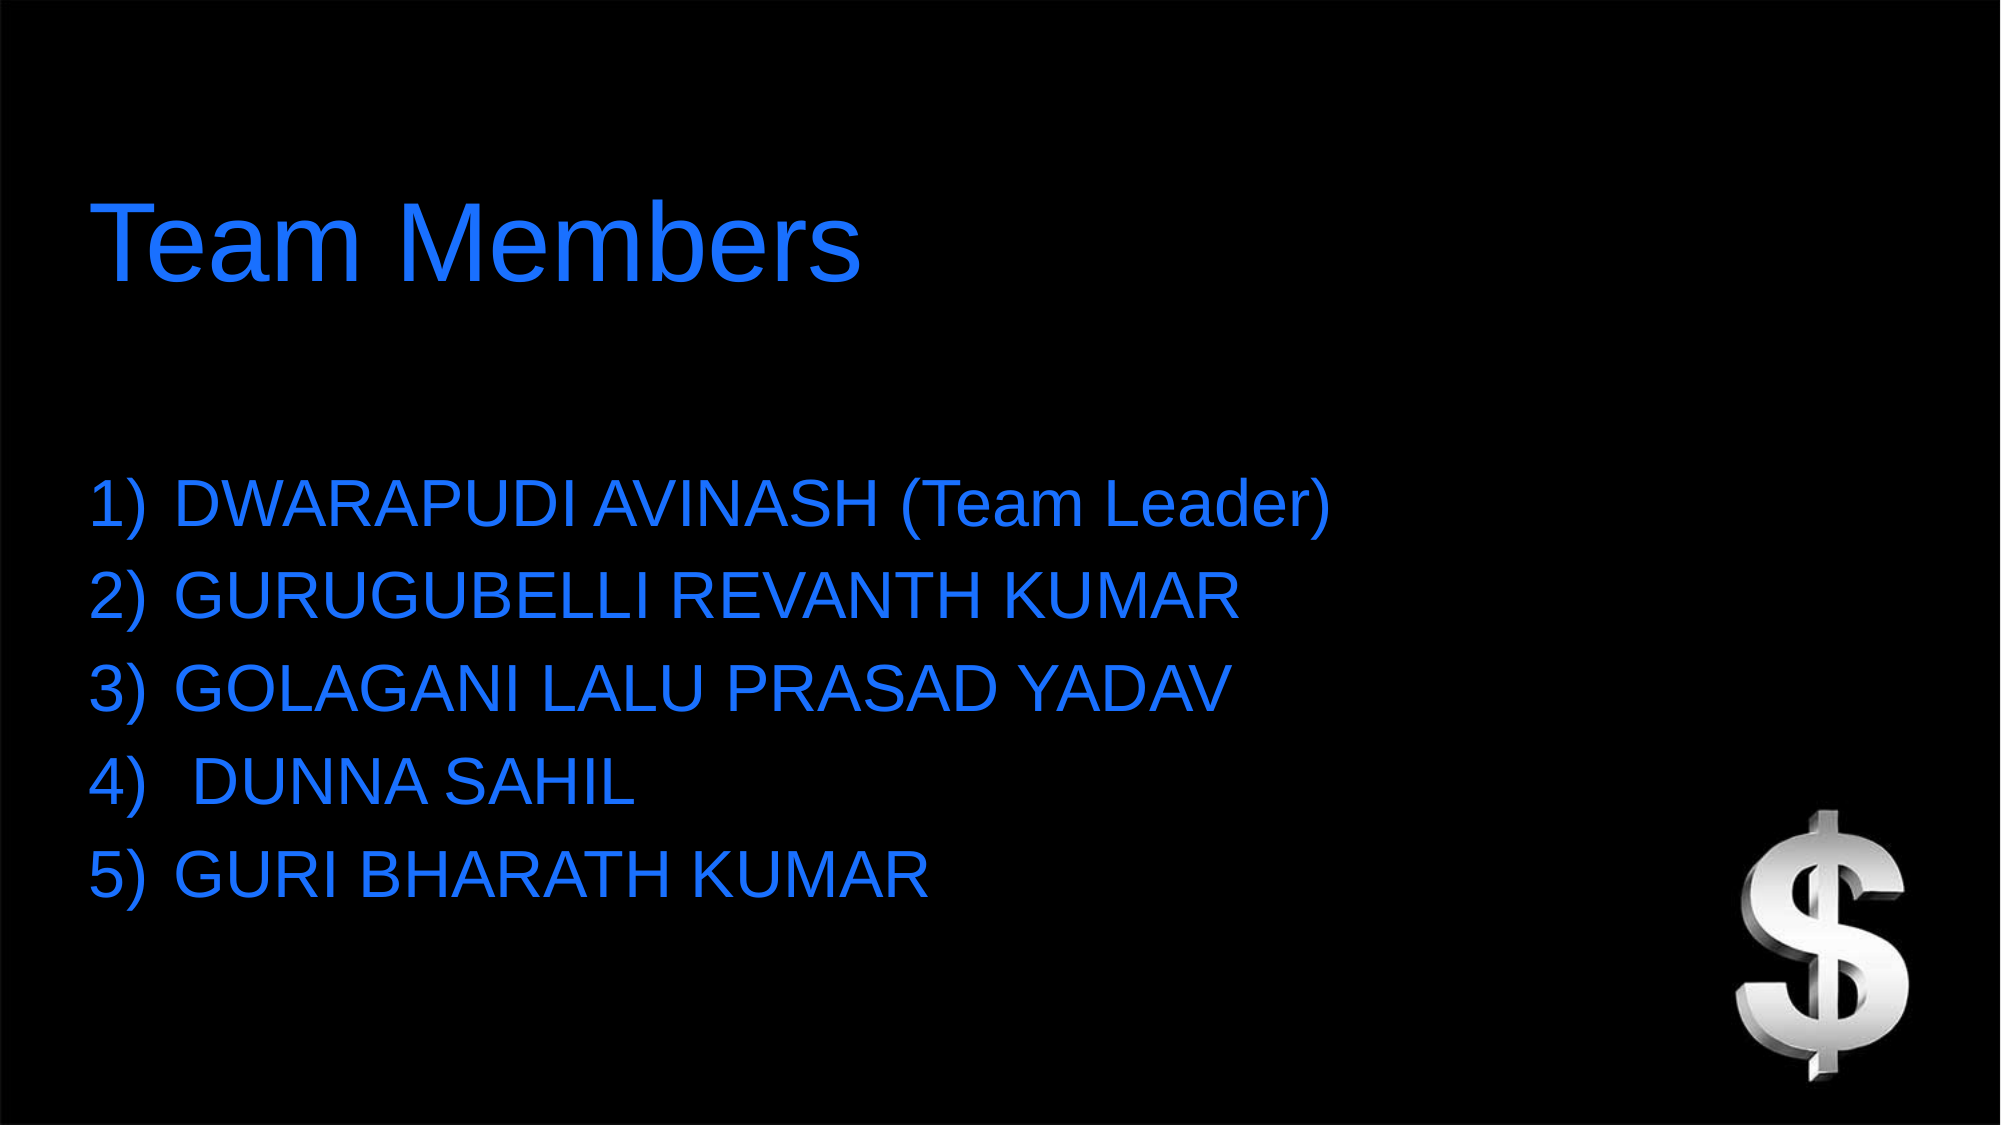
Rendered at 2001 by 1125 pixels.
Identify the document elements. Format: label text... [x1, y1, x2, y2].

picture [0, 0, 2001, 1125]
list Team Members DWARAPUDI AVINASH (Team Leader) GURUGUBELLI REVANTH KUMAR GOLAGANI LALU PRASAD YADAV DUNNA SAHIL GURI BHARATH KUMAR [74, 400, 1973, 838]
